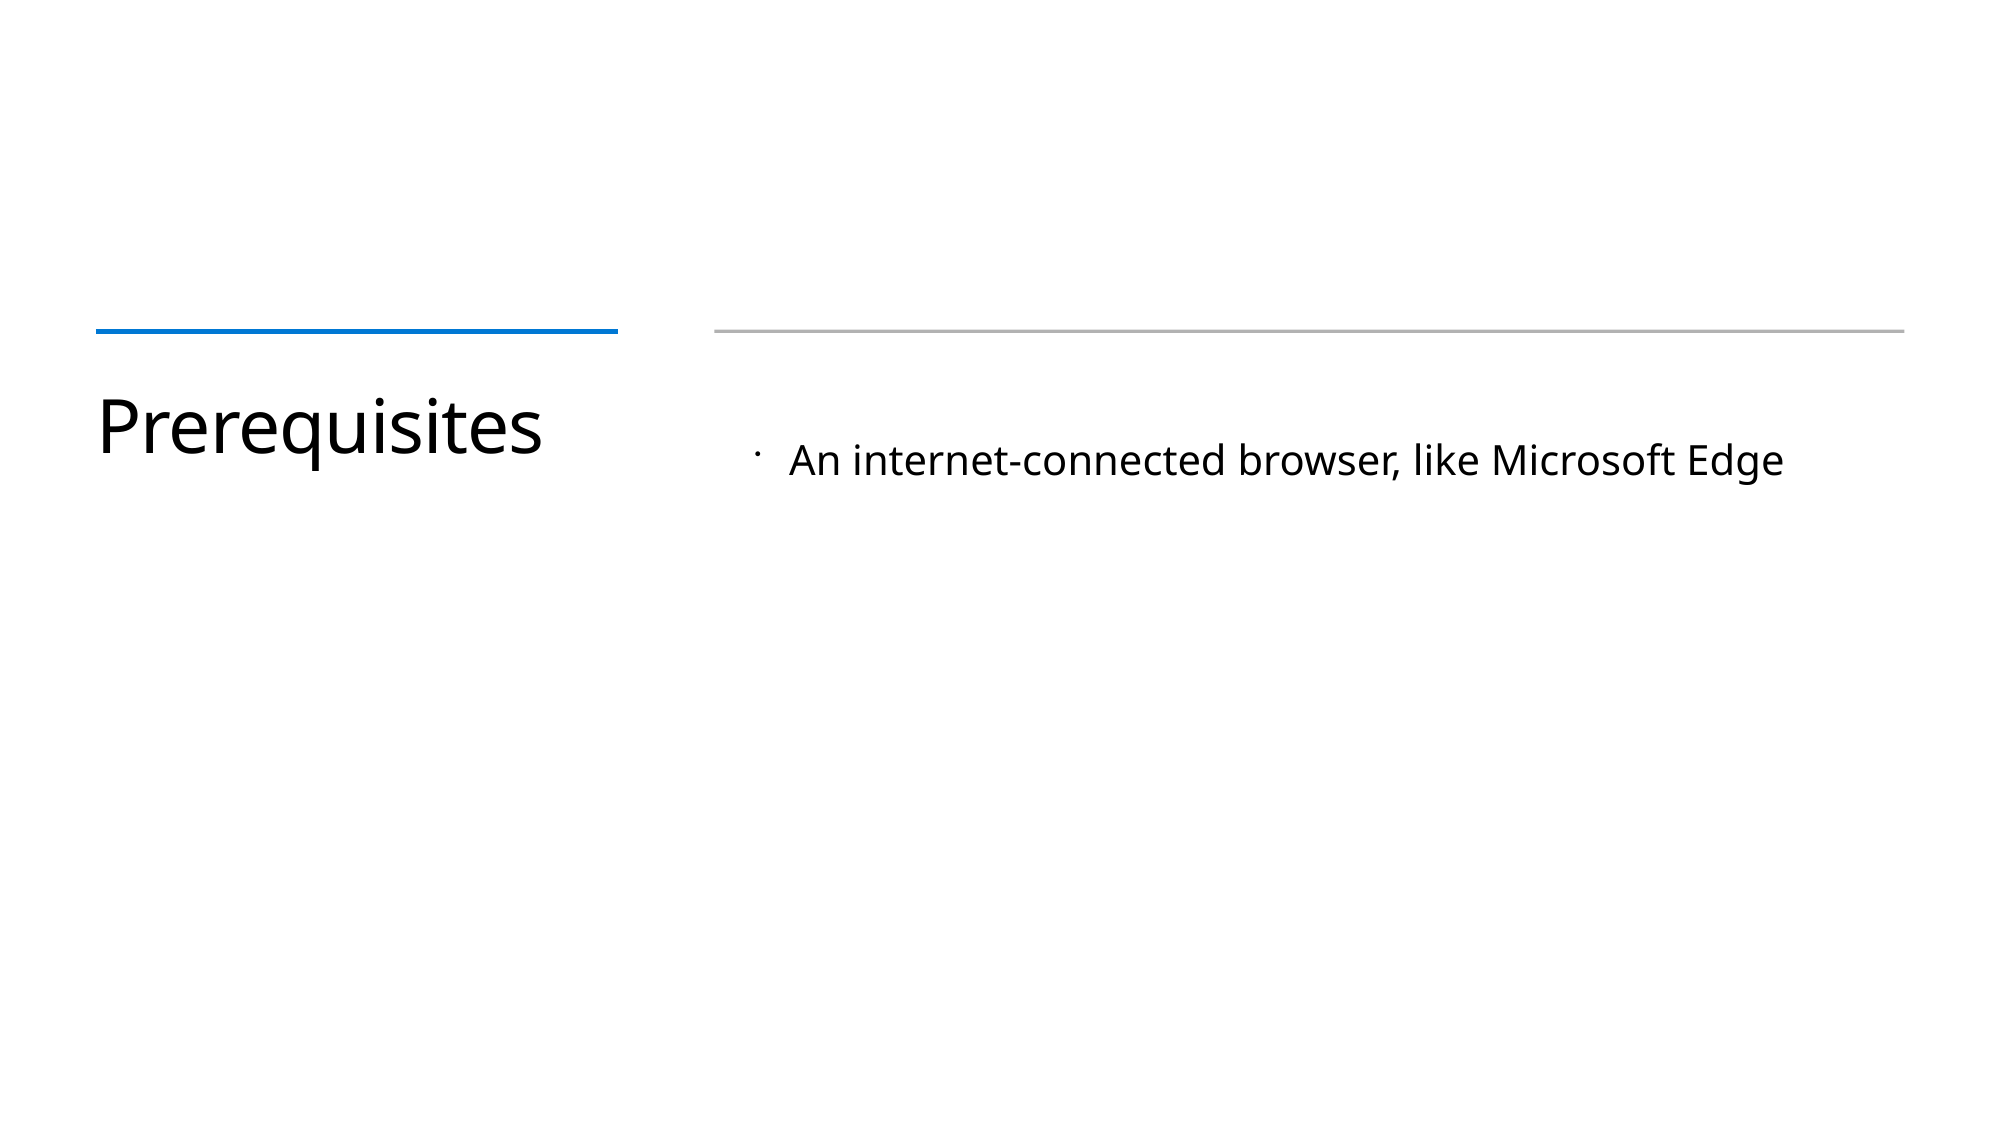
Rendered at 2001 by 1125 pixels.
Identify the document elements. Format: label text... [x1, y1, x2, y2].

title Prerequisites [96, 378, 618, 469]
list An internet-connected browser, like Microsoft Edge [714, 433, 1904, 485]
